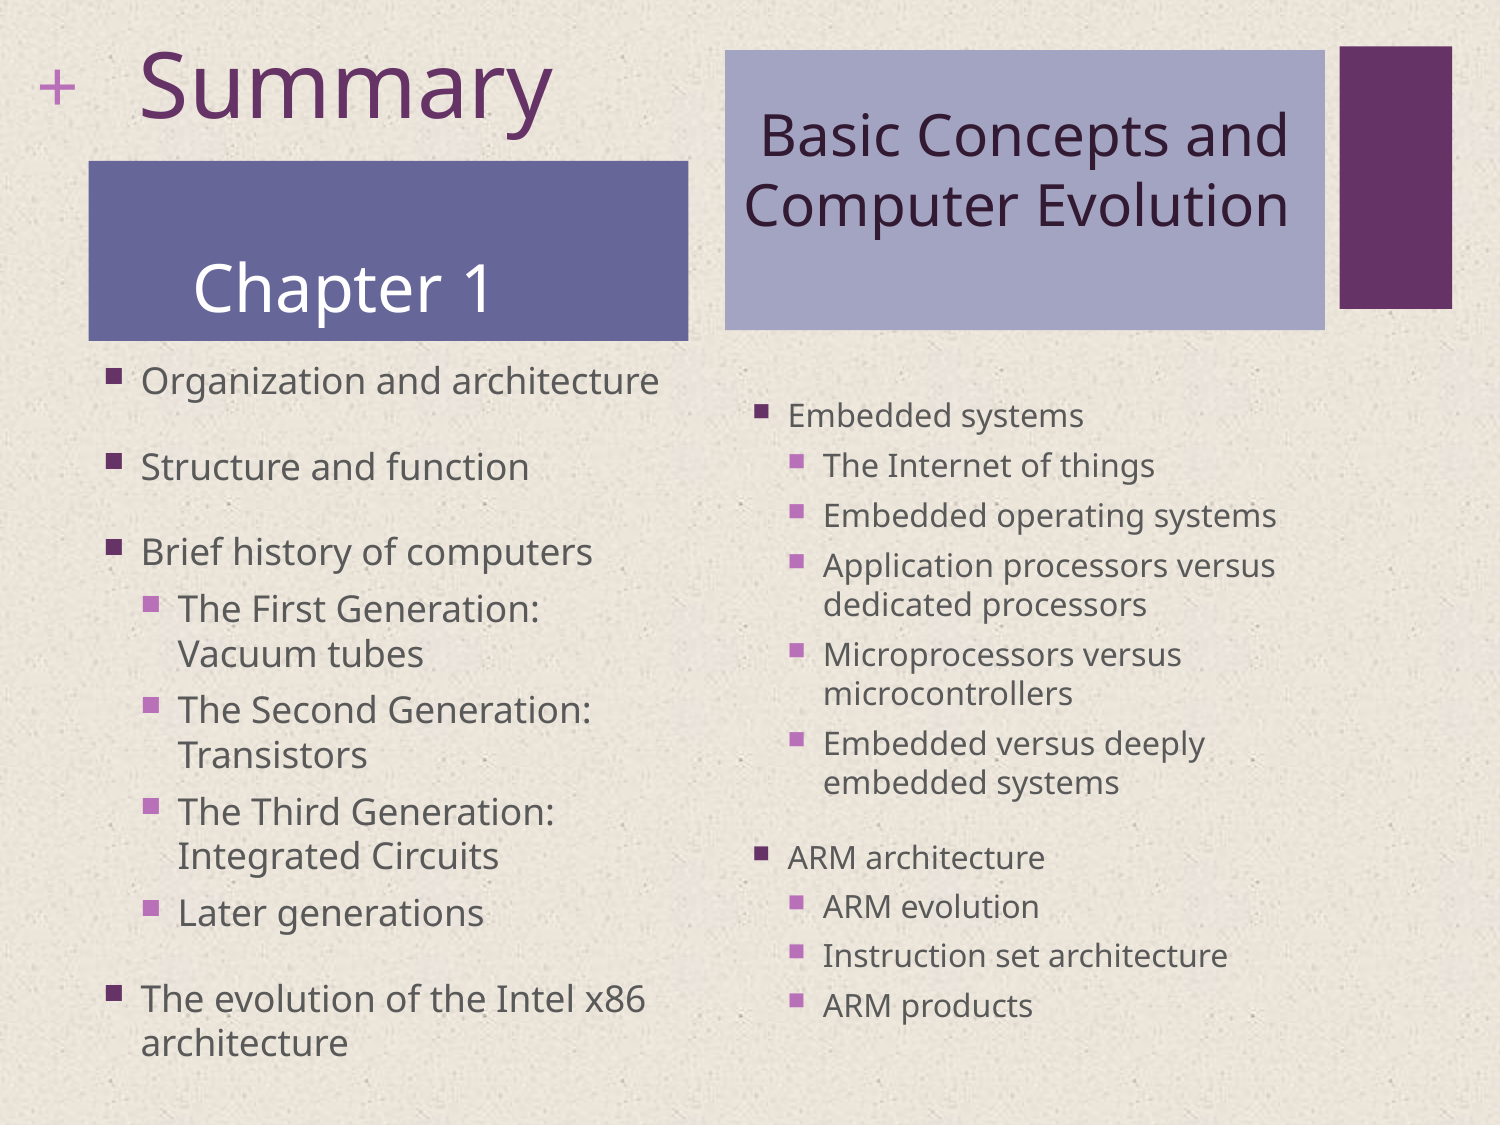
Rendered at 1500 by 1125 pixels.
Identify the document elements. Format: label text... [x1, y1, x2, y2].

list Embedded systems The Internet of things Embedded operating systems Application processors versus dedicated processors Microprocessors versus microcontrollers Embedded versus deeply embedded systems ARM architecture ARM evolution Instruction set architecture ARM products [737, 387, 1338, 1038]
list Basic Concepts and Computer Evolution [725, 50, 1325, 331]
title Summary [123, 19, 793, 203]
list Chapter 1 [88, 160, 689, 341]
list Organization and architecture Structure and function Brief history of computers The First Generation: Vacuum tubes The Second Generation: Transistors The Third Generation: Integrated Circuits Later generations The evolution of the Intel x86 architecture [88, 349, 689, 1074]
